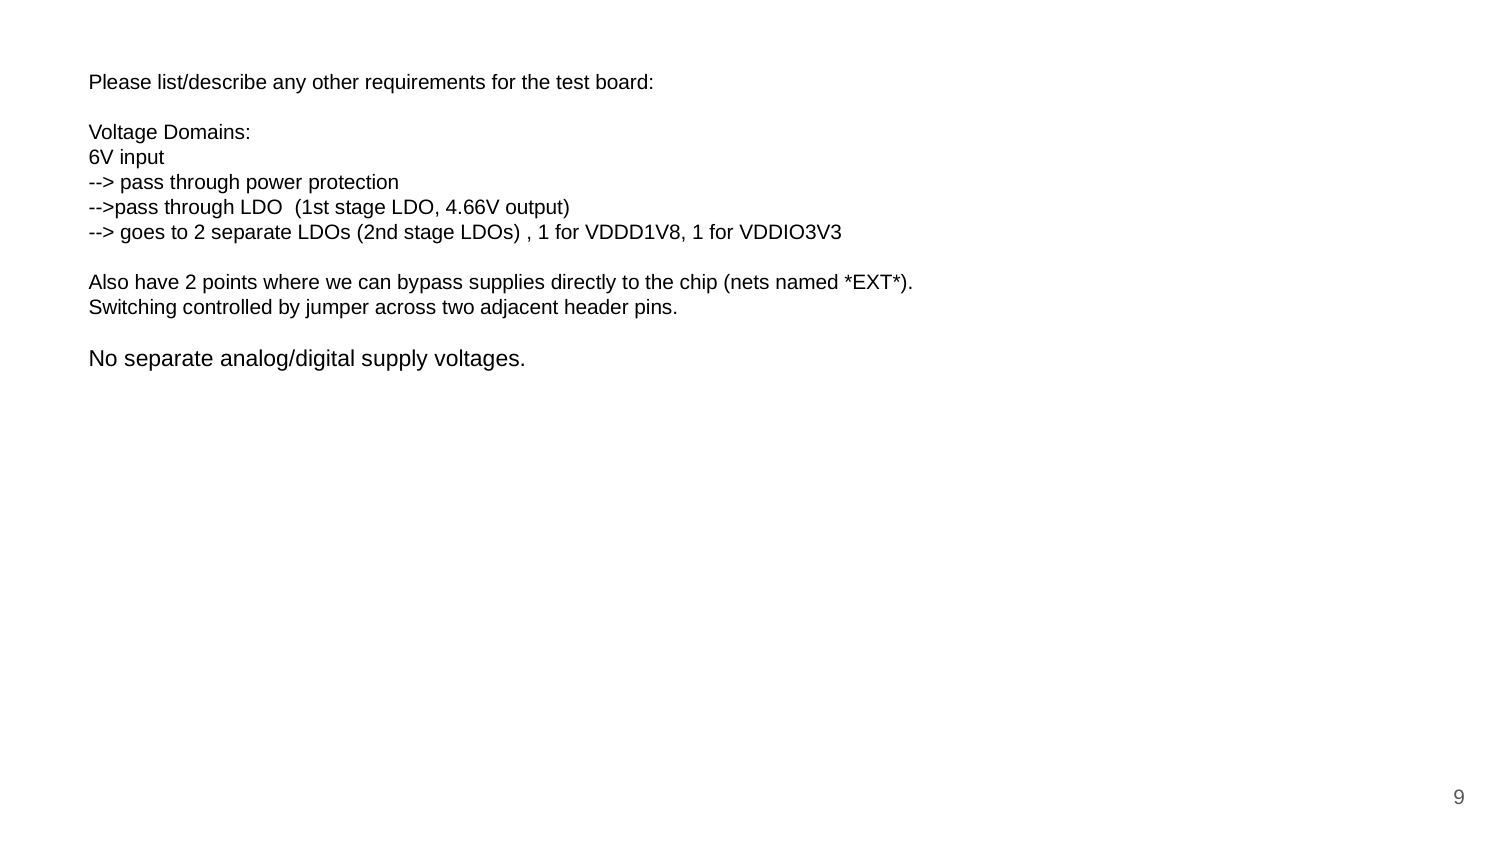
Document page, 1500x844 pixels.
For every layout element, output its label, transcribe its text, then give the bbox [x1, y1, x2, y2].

slide_number 9 [1389, 764, 1480, 830]
text_box Please list/describe any other requirements for the test board: Voltage Domains: 6V input --> pass through power protection -->pass through LDO (1st stage LDO, 4.66V output) --> goes to 2 separate LDOs (2nd stage LDOs) , 1 for VDDD1V8, 1 for VDDIO3V3 Also have 2 points where we can bypass supplies directly to the chip (nets named *EXT*). Switching controlled by jumper across two adjacent header pins. No separate analog/digital supply voltages. [73, 53, 1390, 730]
